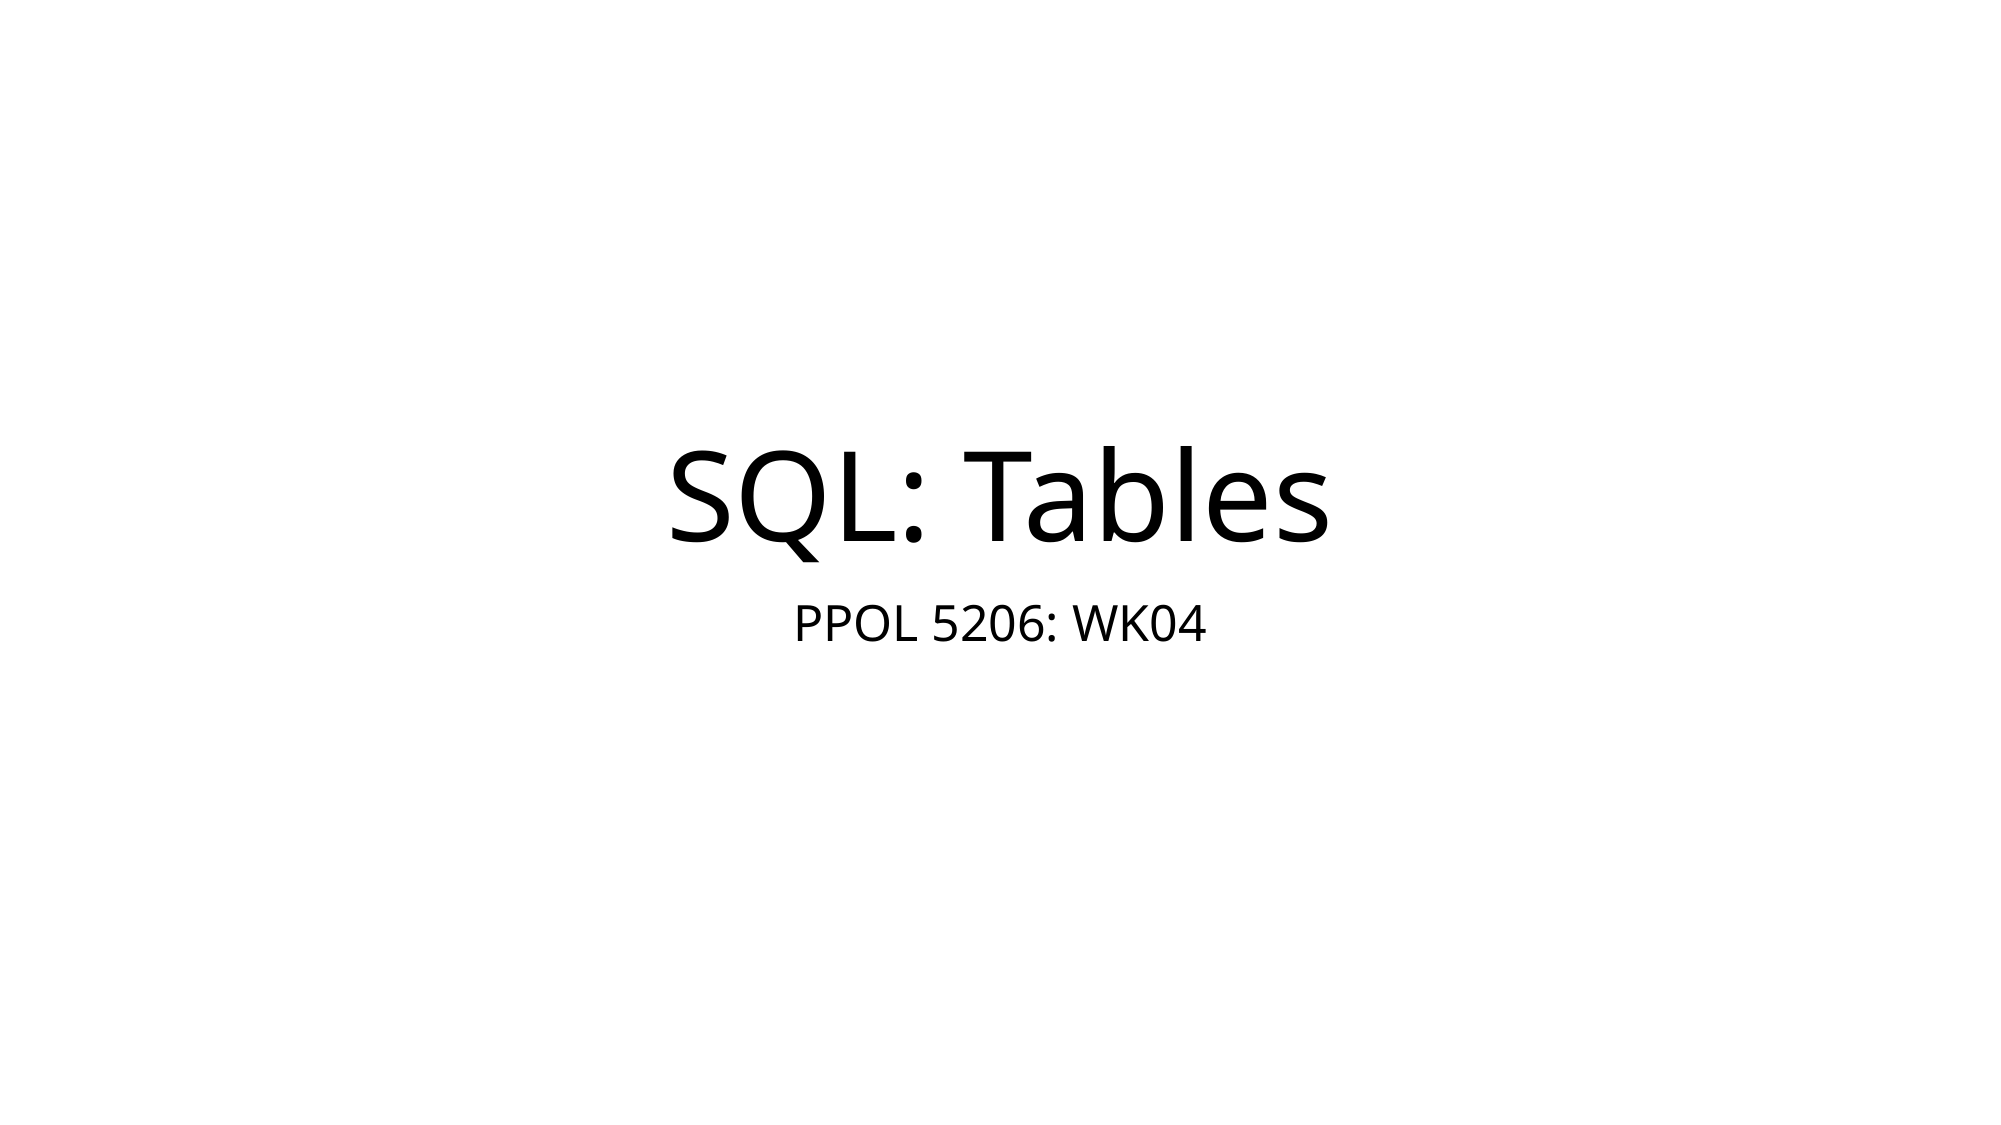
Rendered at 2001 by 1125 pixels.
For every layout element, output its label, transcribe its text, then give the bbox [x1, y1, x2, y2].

subtitle PPOL 5206: WK04 [249, 590, 1750, 863]
title SQL: Tables [249, 184, 1750, 576]
